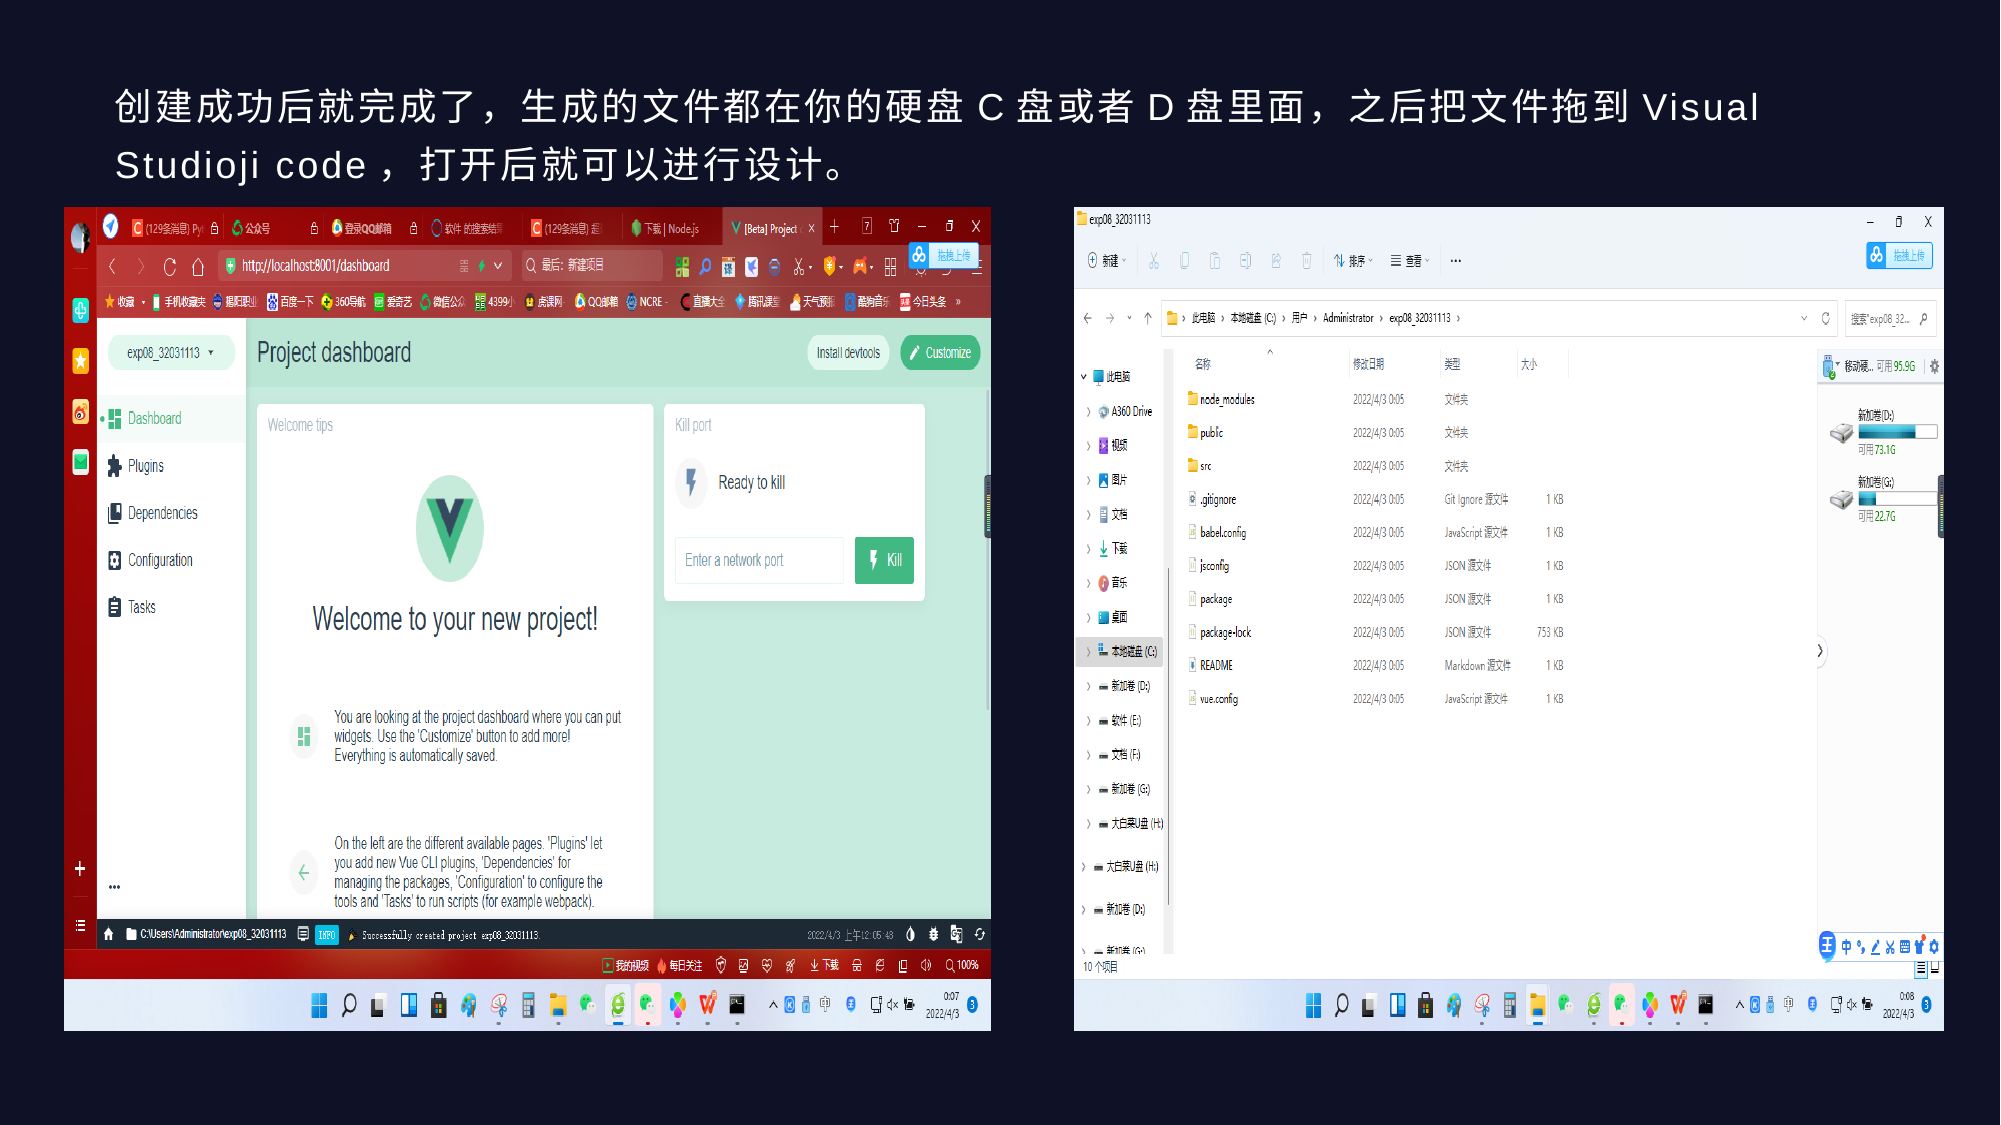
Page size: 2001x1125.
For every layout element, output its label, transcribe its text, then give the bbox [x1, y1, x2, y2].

list 创建成功后就完成了，生成的文件都在你的硬盘C盘或者D盘里面，之后把文件拖到Visual Studioji code，打开后就可以进行设计。 [100, 61, 1900, 843]
picture [64, 207, 991, 1031]
picture [1074, 207, 1944, 1031]
